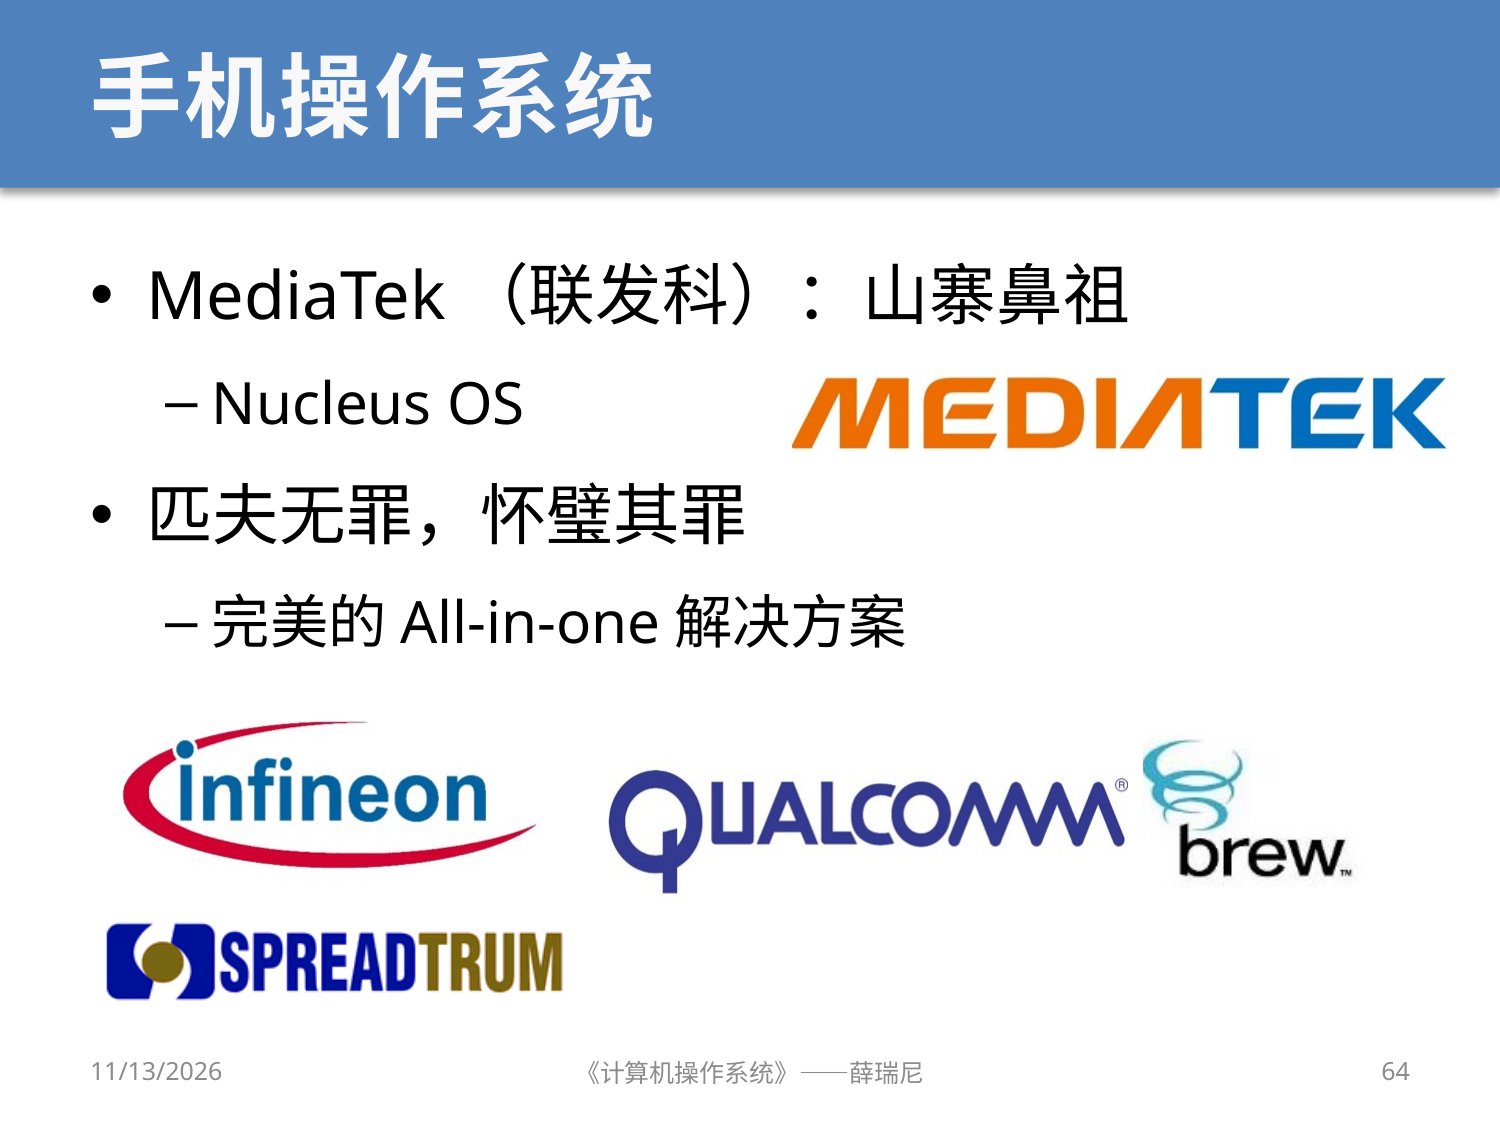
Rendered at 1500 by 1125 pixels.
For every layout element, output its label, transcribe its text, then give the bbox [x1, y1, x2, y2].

picture [791, 369, 1451, 452]
picture [607, 742, 1128, 921]
list MediaTek（联发科）：山寨鼻祖 Nucleus OS 匹夫无罪，怀璧其罪 完美的All-in-one解决方案 [75, 221, 1425, 1021]
slide_number 64 [1074, 1042, 1425, 1103]
picture [103, 688, 544, 893]
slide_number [75, 1042, 425, 1103]
picture [1142, 729, 1365, 889]
title 手机操作系统 [75, 0, 1425, 188]
picture [103, 907, 580, 1018]
footer 《计算机操作系统》——薛瑞尼 [512, 1042, 988, 1103]
